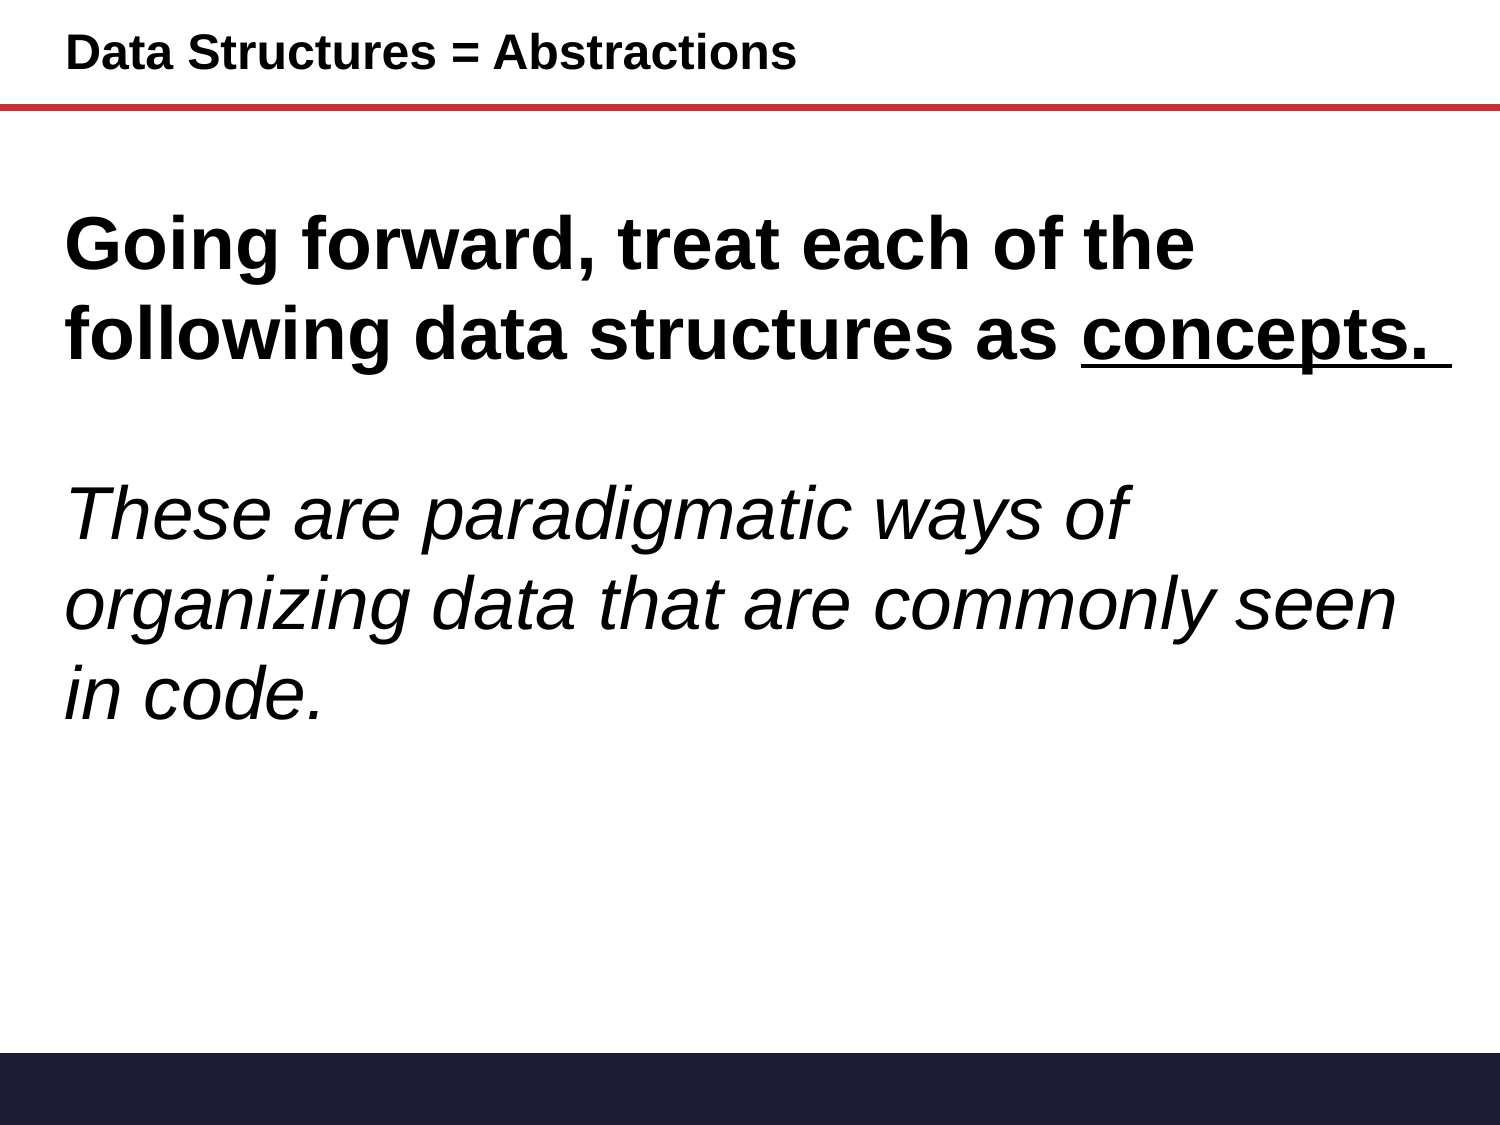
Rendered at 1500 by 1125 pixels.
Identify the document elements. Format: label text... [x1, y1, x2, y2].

text_box Going forward, treat each of the following data structures as concepts. These are paradigmatic ways of organizing data that are commonly seen in code. [49, 187, 1475, 743]
title Data Structures = Abstractions [50, 0, 1425, 108]
